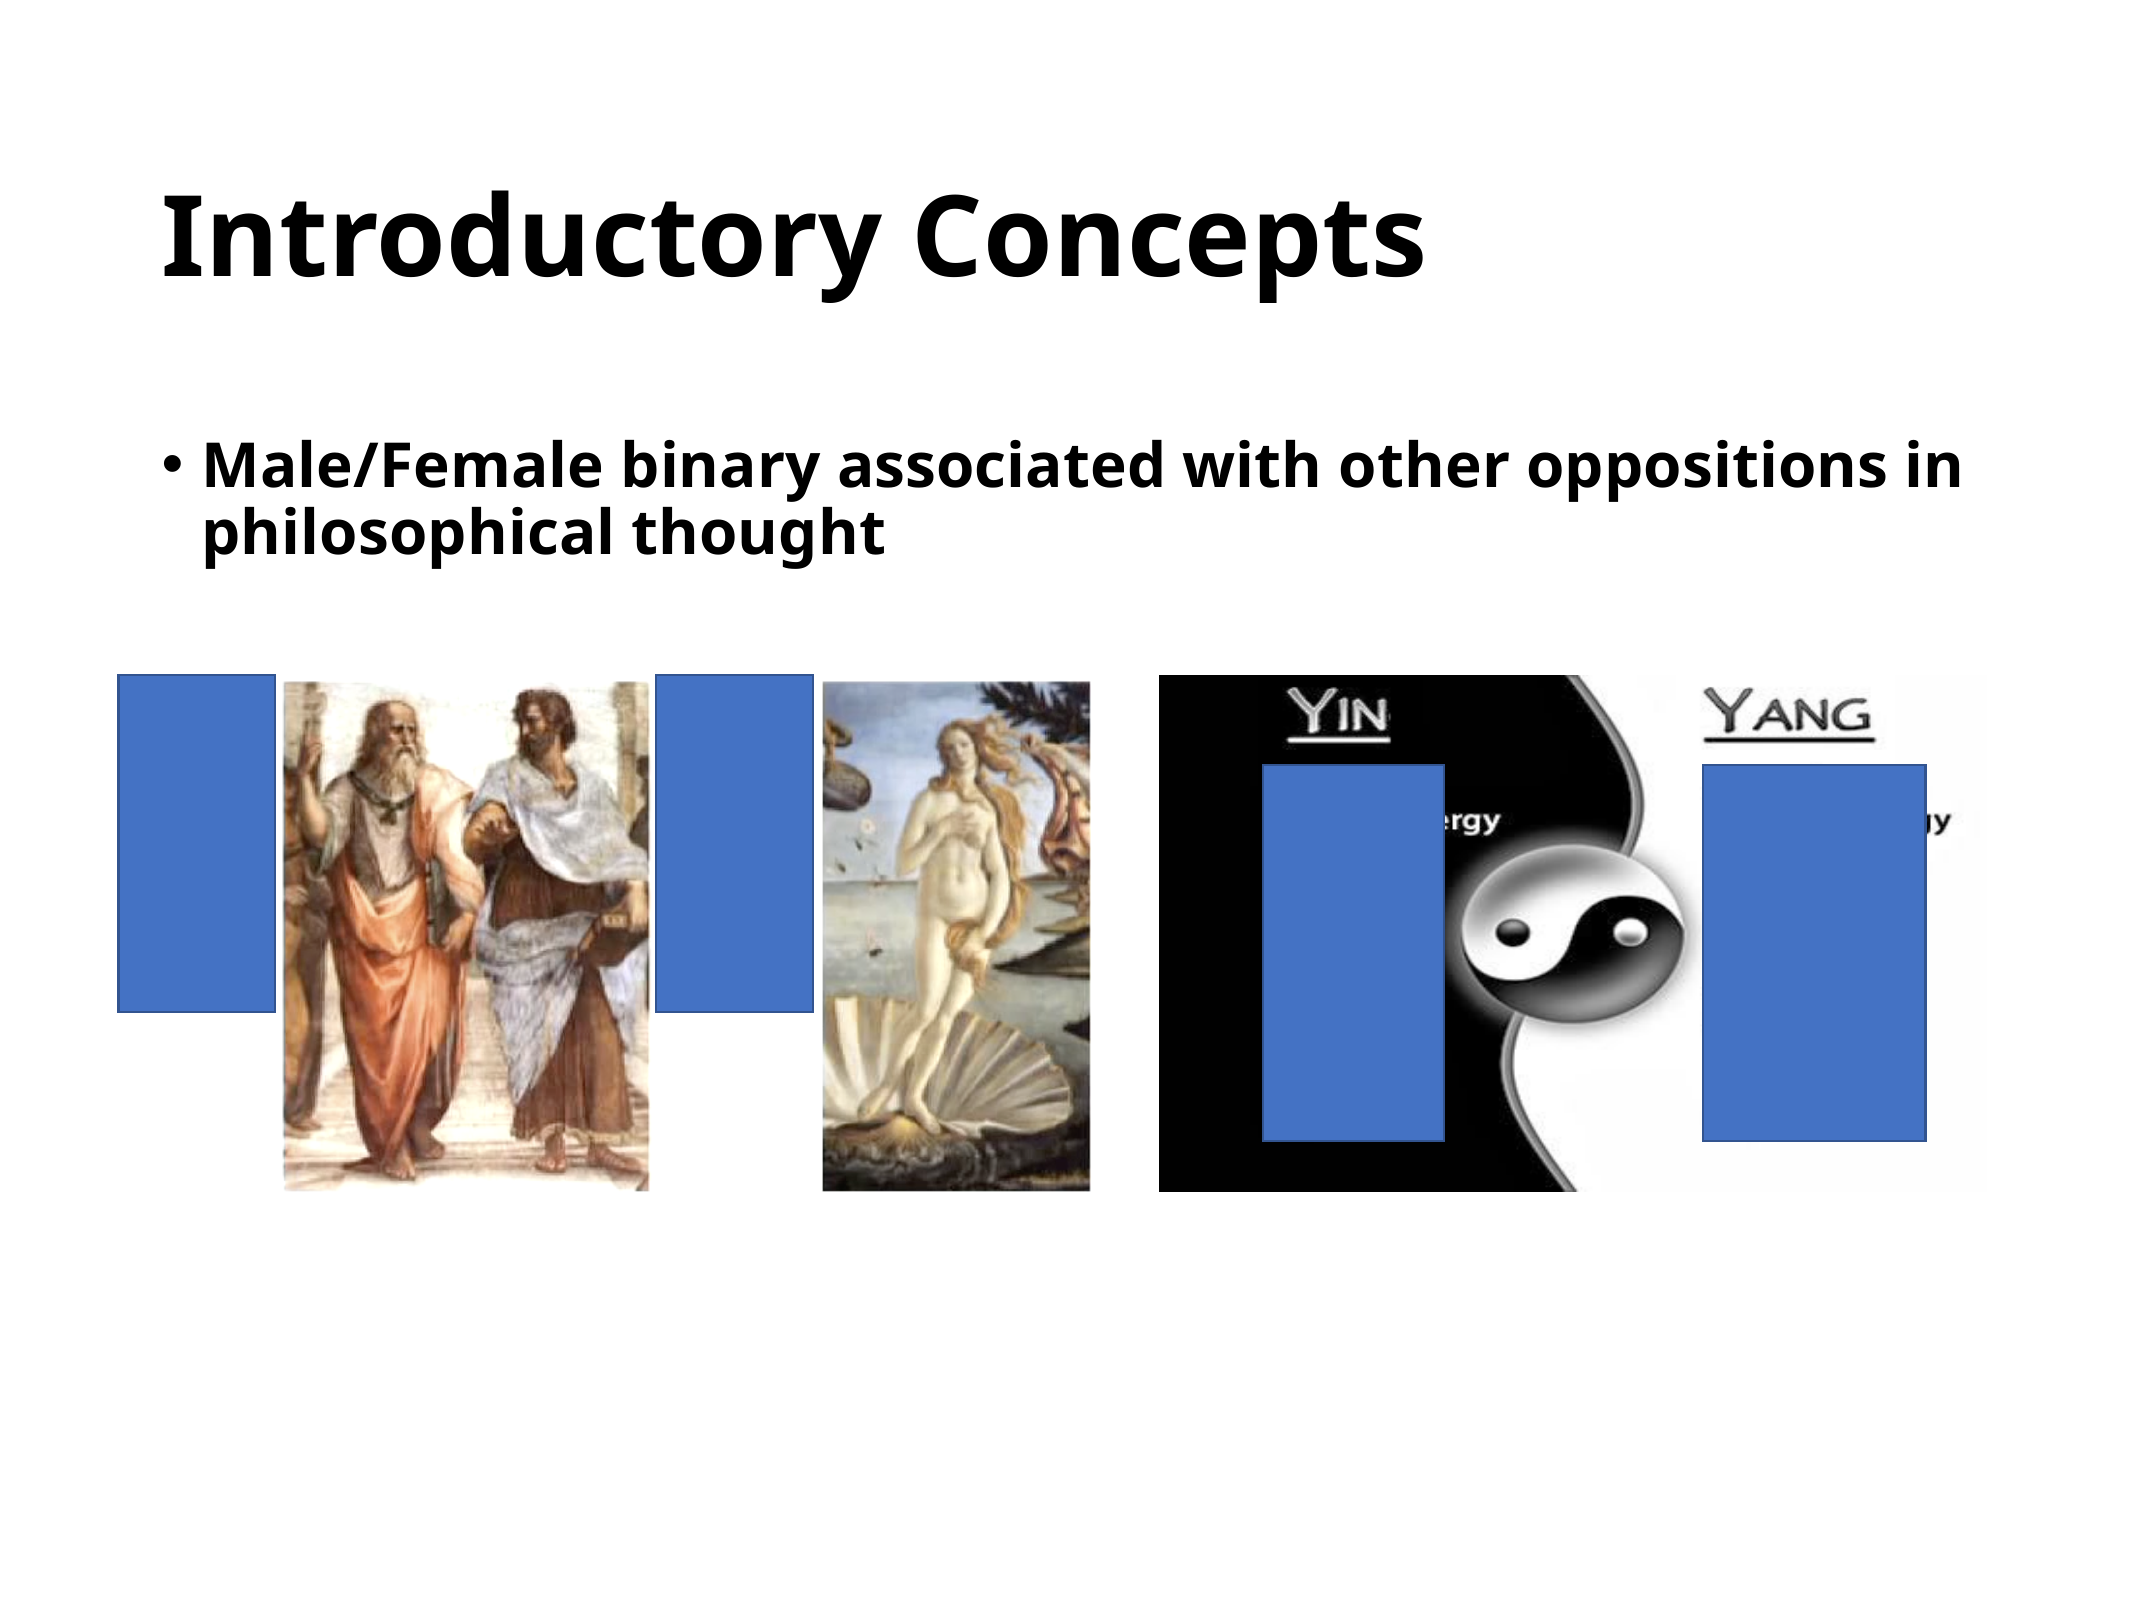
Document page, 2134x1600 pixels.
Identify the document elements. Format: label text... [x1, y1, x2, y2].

list Male/Female binary associated with other oppositions in philosophical thought [146, 425, 1987, 1442]
text_box [117, 674, 276, 1013]
picture [146, 675, 1091, 1192]
title Introductory Concepts [146, 85, 1987, 395]
picture [1159, 675, 1987, 1192]
